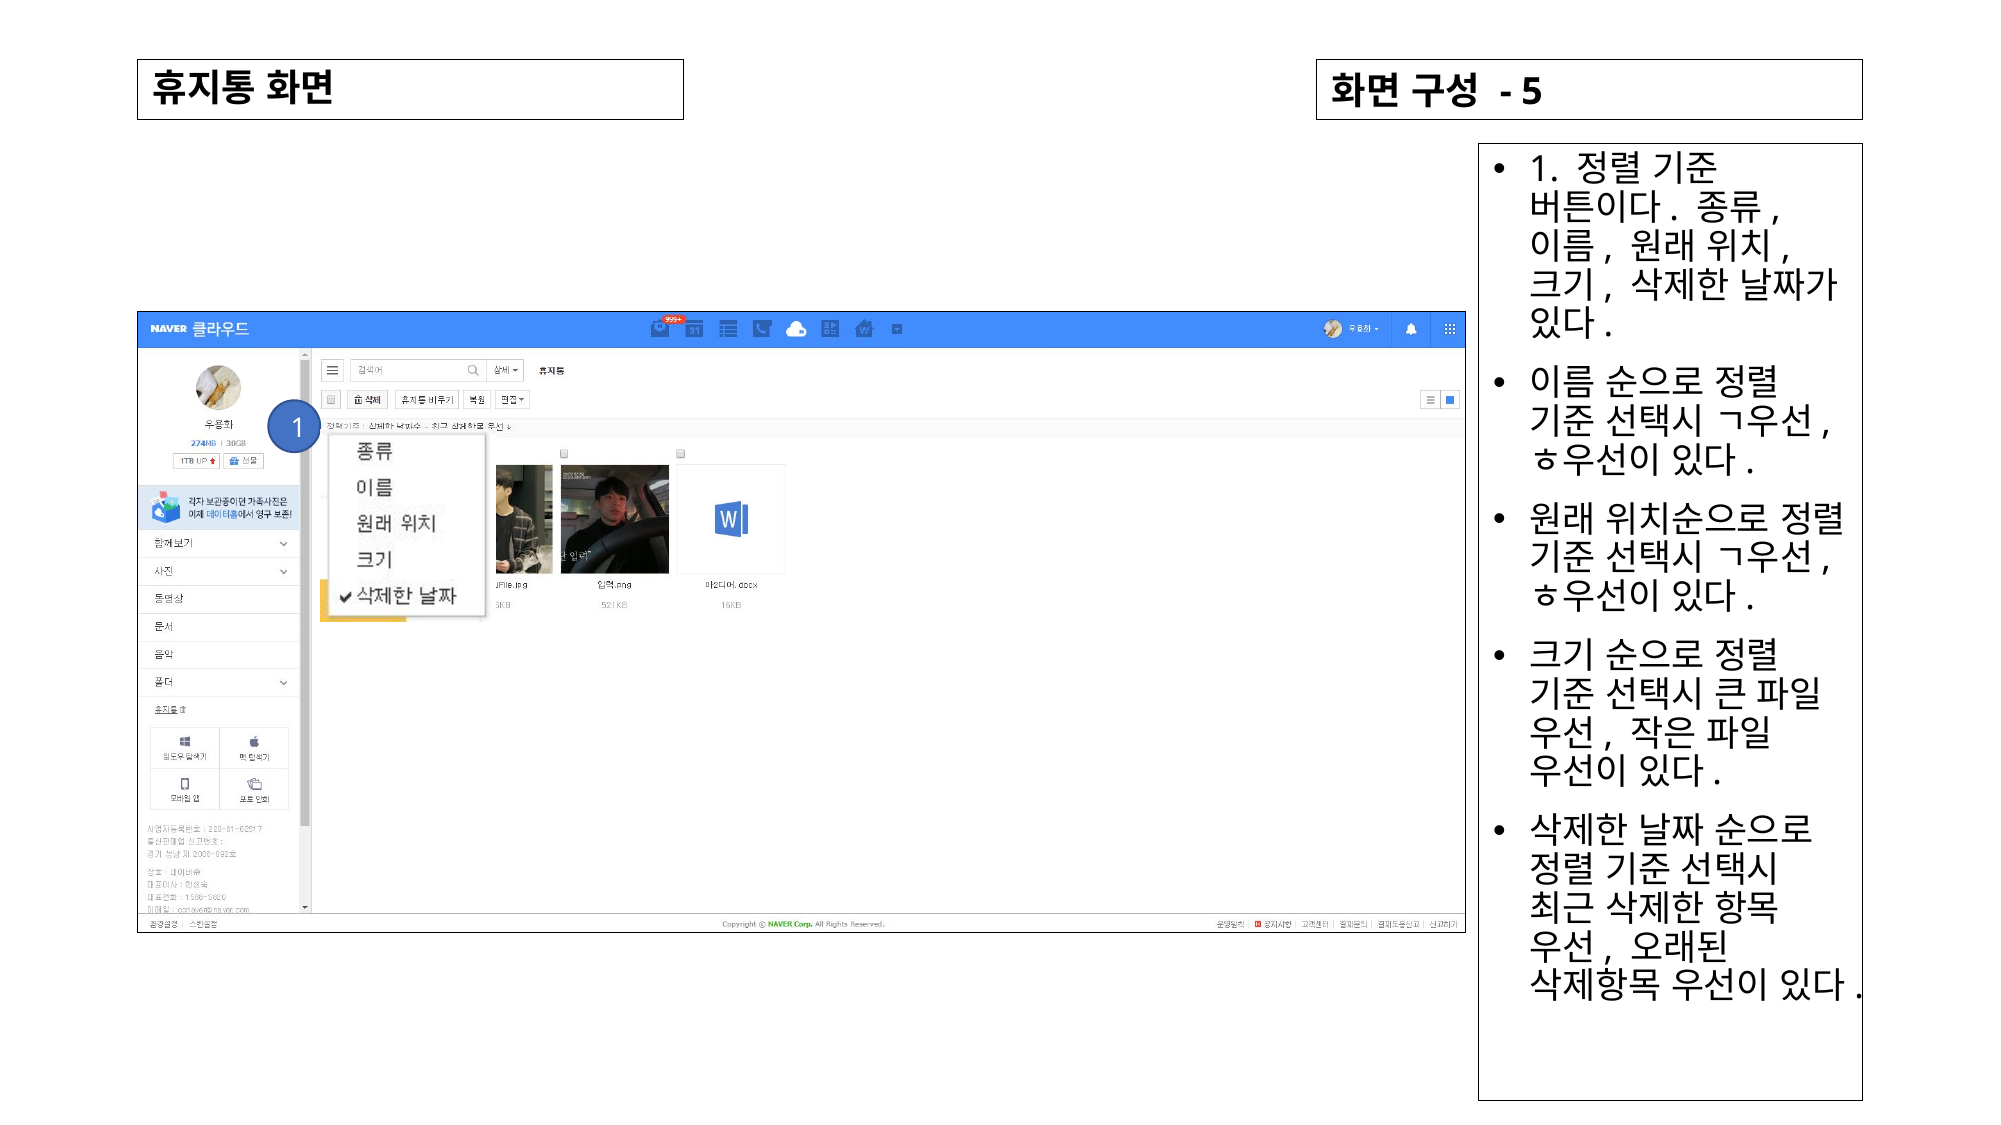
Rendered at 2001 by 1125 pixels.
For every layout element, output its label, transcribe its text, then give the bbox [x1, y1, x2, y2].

title 휴지통 화면 [137, 59, 684, 120]
list 화면 구성 - 5 [1316, 59, 1863, 120]
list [137, 311, 1466, 933]
picture [320, 429, 496, 622]
list 1. 정렬 기준 버튼이다. 종류, 이름, 원래 위치, 크기, 삭제한 날짜가 있다. 이름 순으로 정렬 기준 선택시 ㄱ우선, ㅎ우선이 있다. 원래 위치순으로 정렬 기준 선택시 ㄱ우선, ㅎ우선이 있다. 크기 순으로 정렬 기준 선택시 큰 파일 우선, 작은 파일 우선이 있다. 삭제한 날짜 순으로 정렬 기준 선택시 최근 삭제한 항목 우선, 오래된 삭제항목 우선이 있다. [1478, 143, 1863, 1101]
